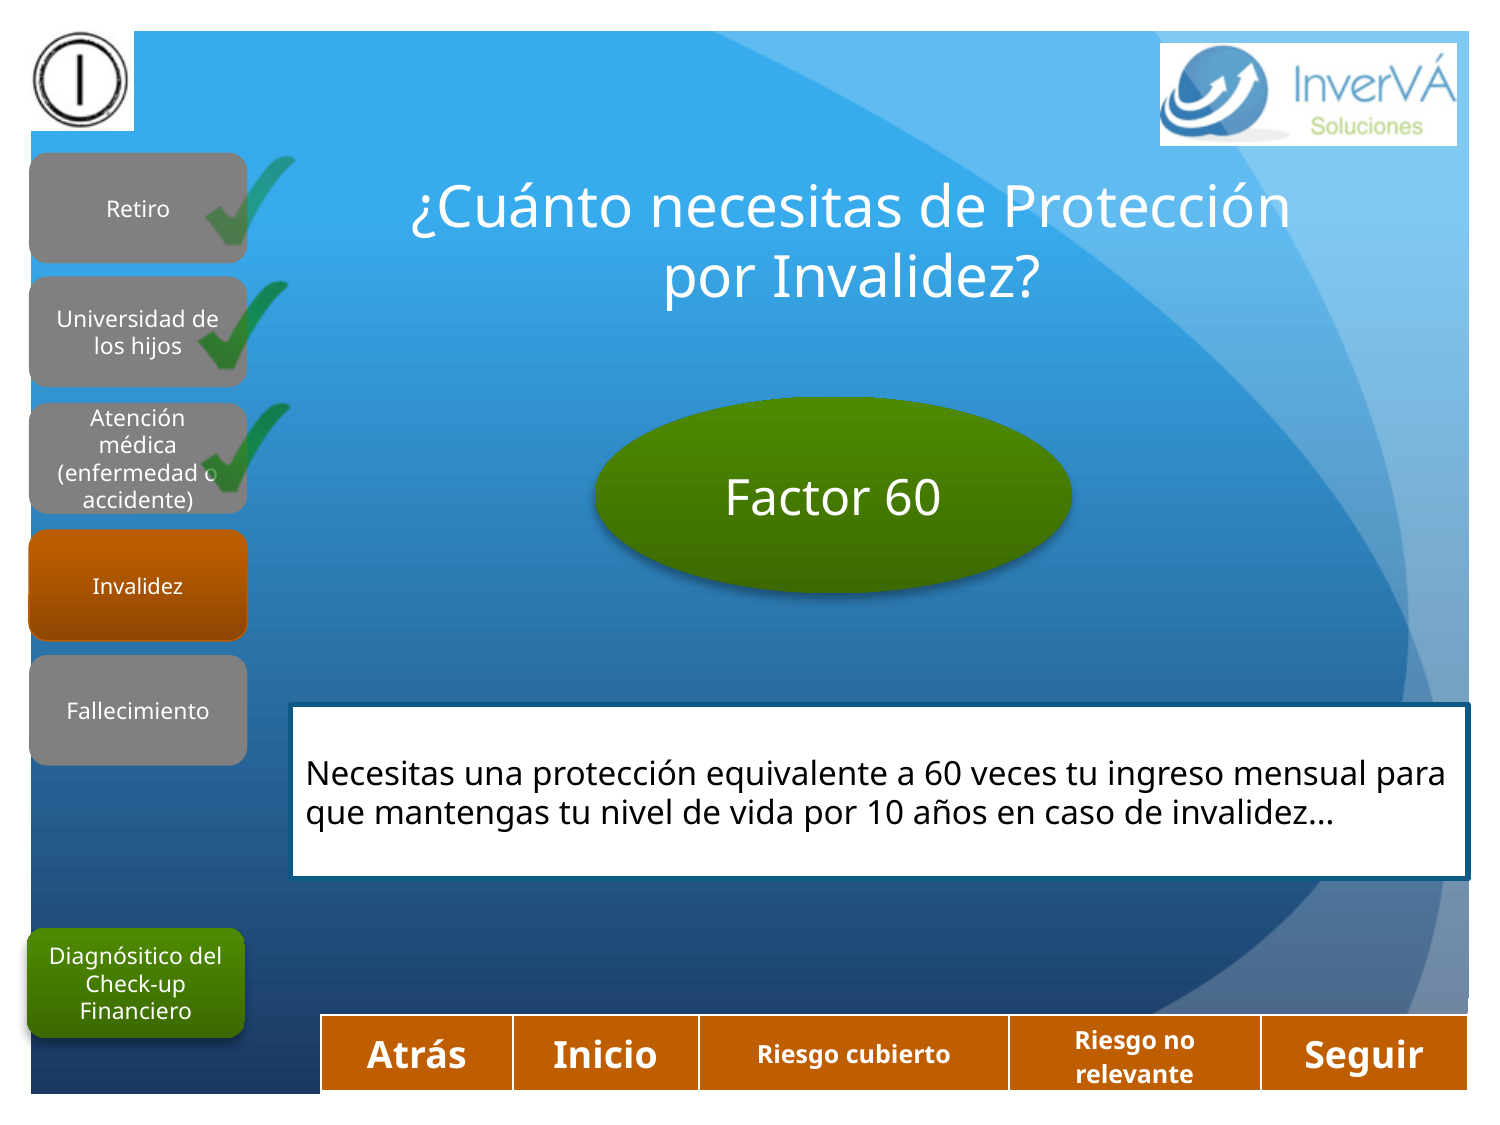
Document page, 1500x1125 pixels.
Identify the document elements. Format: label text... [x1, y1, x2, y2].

text_box Diagnósitico del Check-up Financiero [26, 927, 246, 1039]
text_box Universidad de los hijos [28, 275, 248, 388]
picture [24, 29, 1473, 1094]
table_header Atrás [322, 1016, 512, 1090]
text_box Invalidez [28, 529, 249, 642]
title ¿Cuánto necesitas de Protección por Invalidez? [346, 137, 1358, 387]
table_header Riesgo no relevante [1010, 1016, 1260, 1090]
text_box Necesitas una protección equivalente a 60 veces tu ingreso mensual para que mantengas tu nivel de vida por 10 años en caso de invalidez… [288, 702, 1471, 881]
table_header Riesgo cubierto [700, 1016, 1008, 1090]
table_header Inicio [514, 1016, 698, 1090]
text_box Retiro [28, 151, 248, 265]
table_header Seguir [1262, 1016, 1467, 1090]
text_box Fallecimiento [28, 654, 249, 767]
text_box Factor 60 [594, 396, 1072, 594]
text_box Atención médica (enfermedad o accidente) [28, 402, 248, 515]
